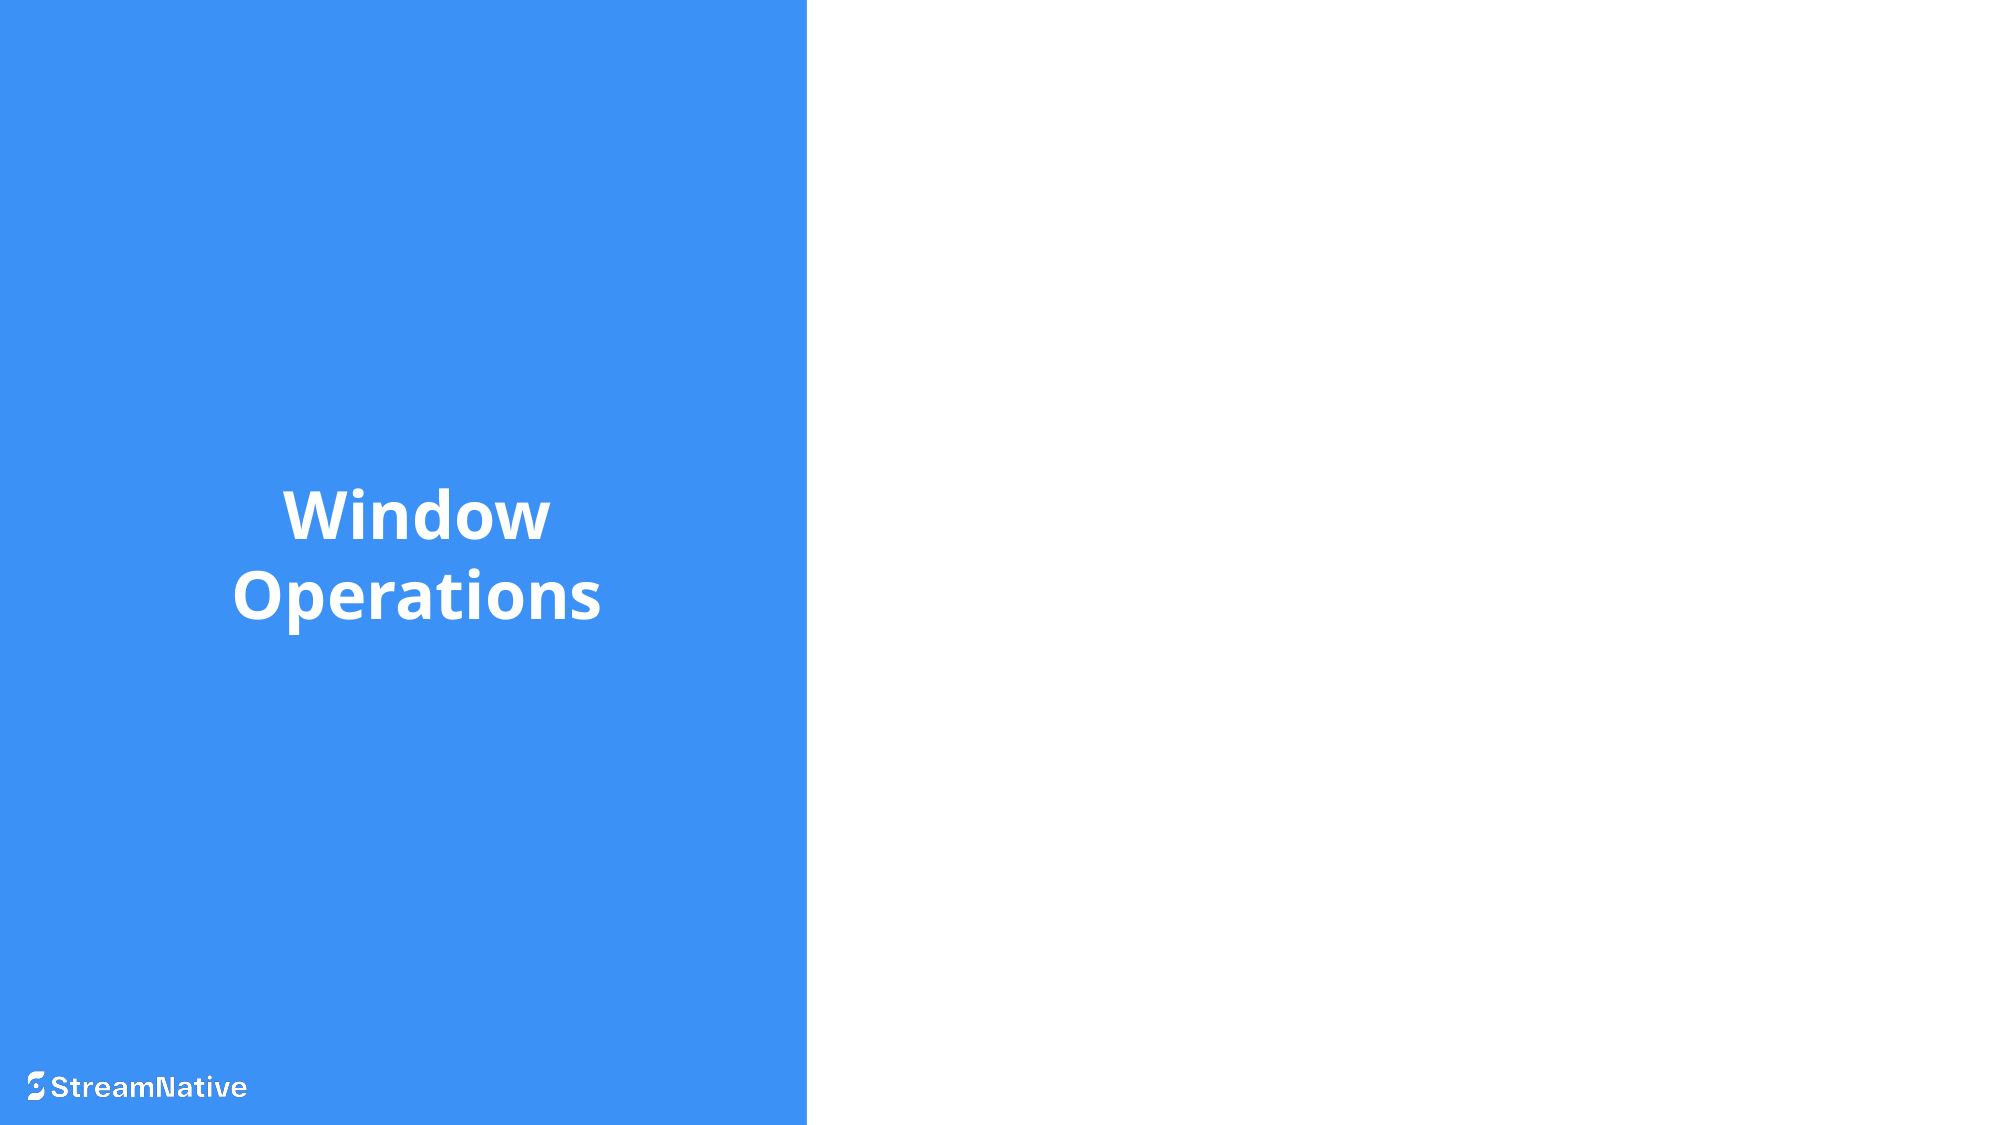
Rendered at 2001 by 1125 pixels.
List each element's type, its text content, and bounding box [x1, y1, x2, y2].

text_box Window Operations [102, 462, 734, 643]
picture [18, 1068, 262, 1108]
